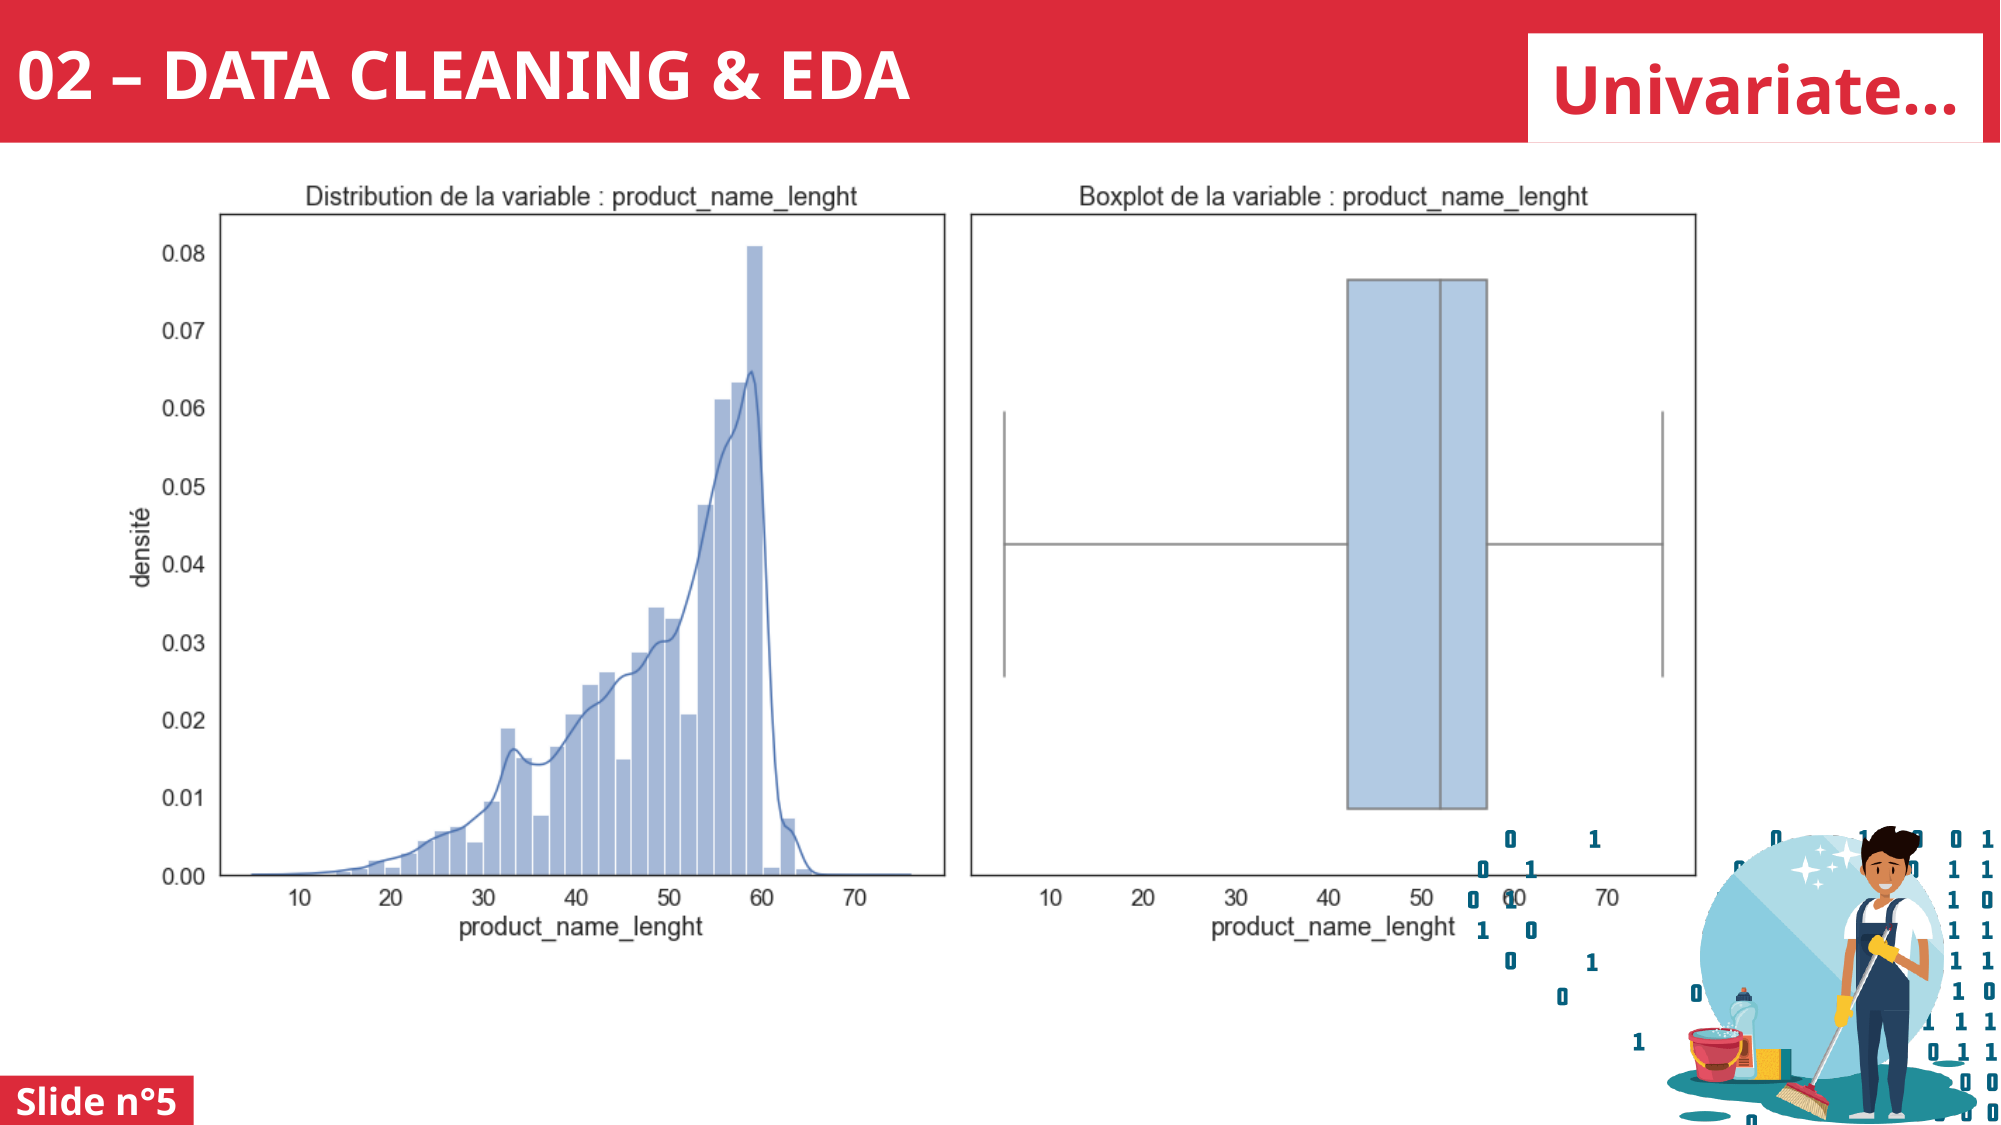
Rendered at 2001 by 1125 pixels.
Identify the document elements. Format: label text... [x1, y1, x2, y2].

text_box Slide n°5 [0, 1075, 194, 1125]
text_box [0, 0, 2000, 143]
picture [120, 176, 2000, 1125]
